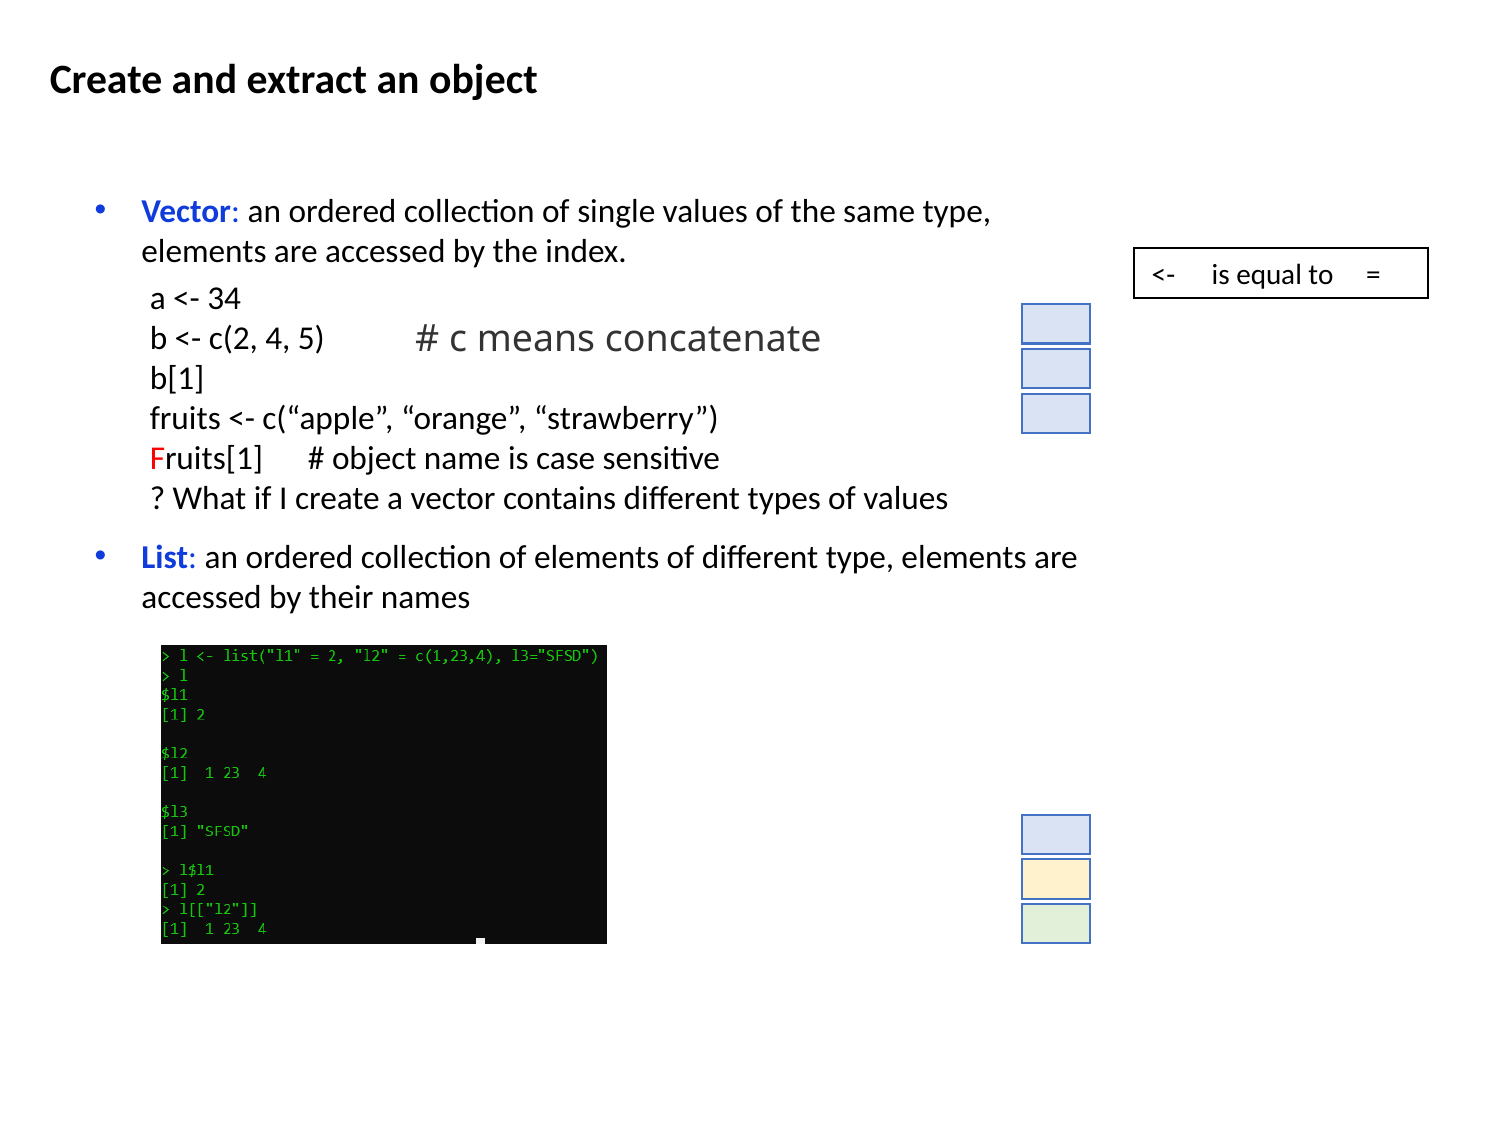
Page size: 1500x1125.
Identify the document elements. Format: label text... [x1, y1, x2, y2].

text_box [1021, 858, 1091, 900]
text_box Create and extract an object [35, 44, 925, 110]
text_box [1021, 814, 1091, 855]
text_box Vector: an ordered collection of single values of the same type, elements are accessed by the index. [79, 181, 1134, 277]
text_box [1021, 393, 1091, 434]
text_box # c means concatenate [400, 306, 1151, 367]
text_box [1021, 903, 1091, 944]
text_box List: an ordered collection of elements of different type, elements are accessed by their names [79, 527, 1134, 623]
picture [161, 645, 607, 944]
text_box [1021, 367, 1091, 389]
text_box a <- 34 b <- c(2, 4, 5) b[1] fruits <- c(“apple”, “orange”, “strawberry”) Fruits[1] # object name is case sensitive ? What if I create a vector contains different types of values [135, 269, 1189, 524]
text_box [1133, 247, 1429, 299]
